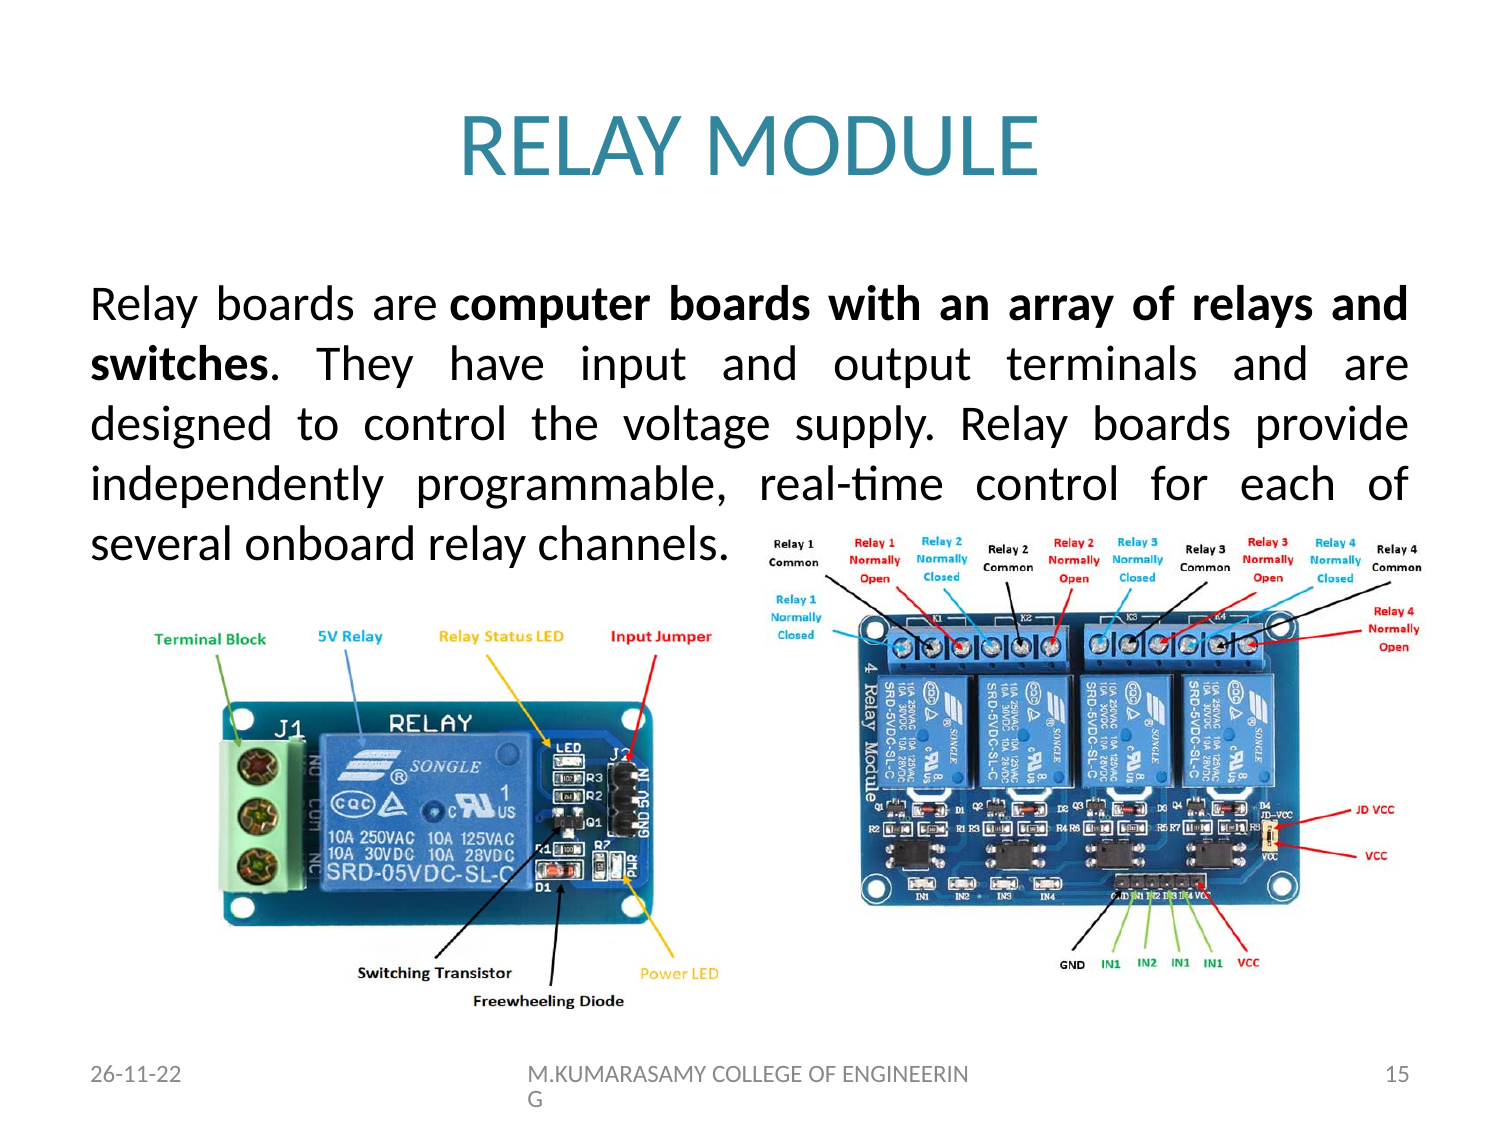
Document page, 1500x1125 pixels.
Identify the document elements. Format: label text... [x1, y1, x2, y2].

picture [151, 629, 721, 1009]
list Relay boards are computer boards with an array of relays and switches. They have input and output terminals and are designed to control the voltage supply. Relay boards provide independently programmable, real-time control for each of several onboard relay channels. [75, 262, 1425, 1005]
picture [765, 533, 1426, 973]
footer M.KUMARASAMY COLLEGE OF ENGINEERING [512, 1042, 988, 1103]
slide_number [75, 1042, 425, 1103]
slide_number 15 [1074, 1042, 1425, 1103]
title RELAY MODULE [75, 45, 1425, 233]
